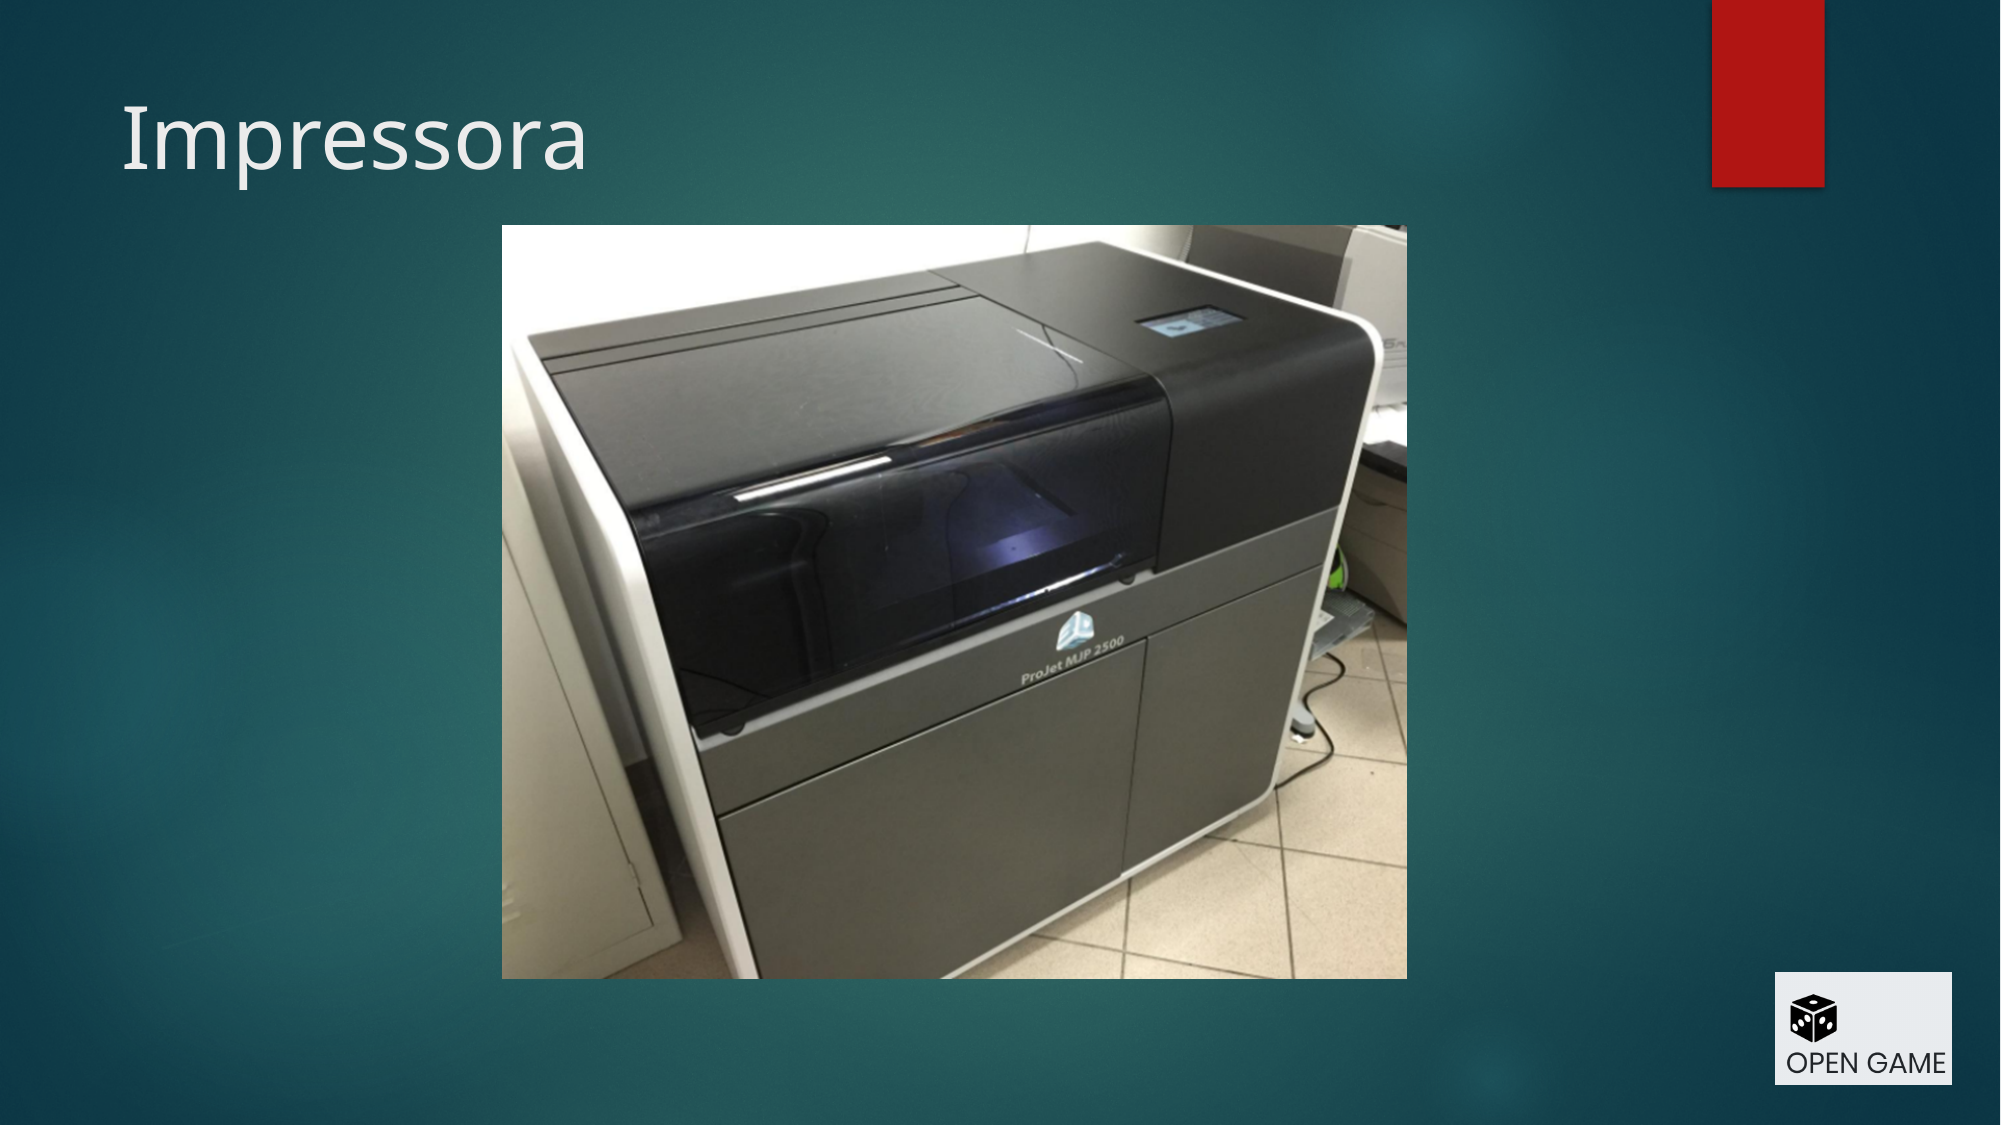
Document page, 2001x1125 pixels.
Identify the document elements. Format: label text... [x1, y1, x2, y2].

title Impressora [106, 74, 1649, 304]
picture [0, 0, 2001, 1125]
